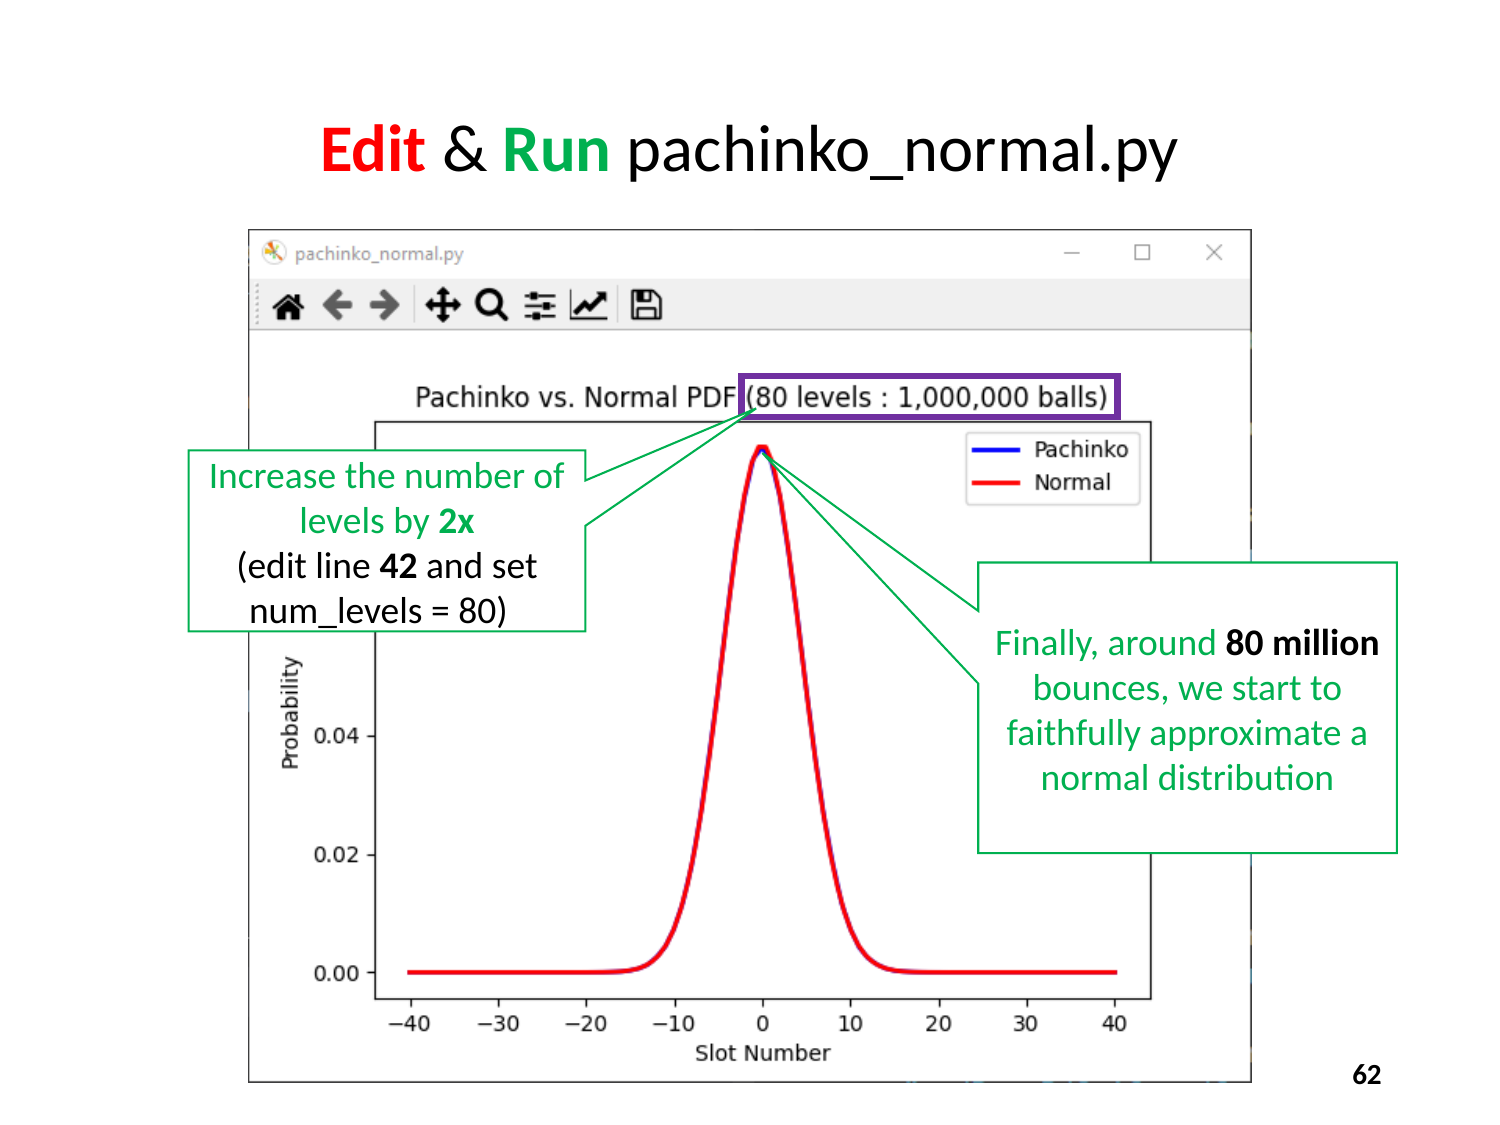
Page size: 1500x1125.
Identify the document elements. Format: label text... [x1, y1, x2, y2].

slide_number 62 [1059, 1042, 1397, 1103]
text_box Finally, around 80 million bounces, we start to faithfully approximate a normal distribution [1252, 561, 1398, 855]
text_box Increase the number of levels by 2x (edit line 42 and set num_levels = 80) [187, 449, 248, 633]
picture [248, 229, 1252, 1083]
title Edit & Run pachinko_normal.py [103, 59, 1397, 241]
